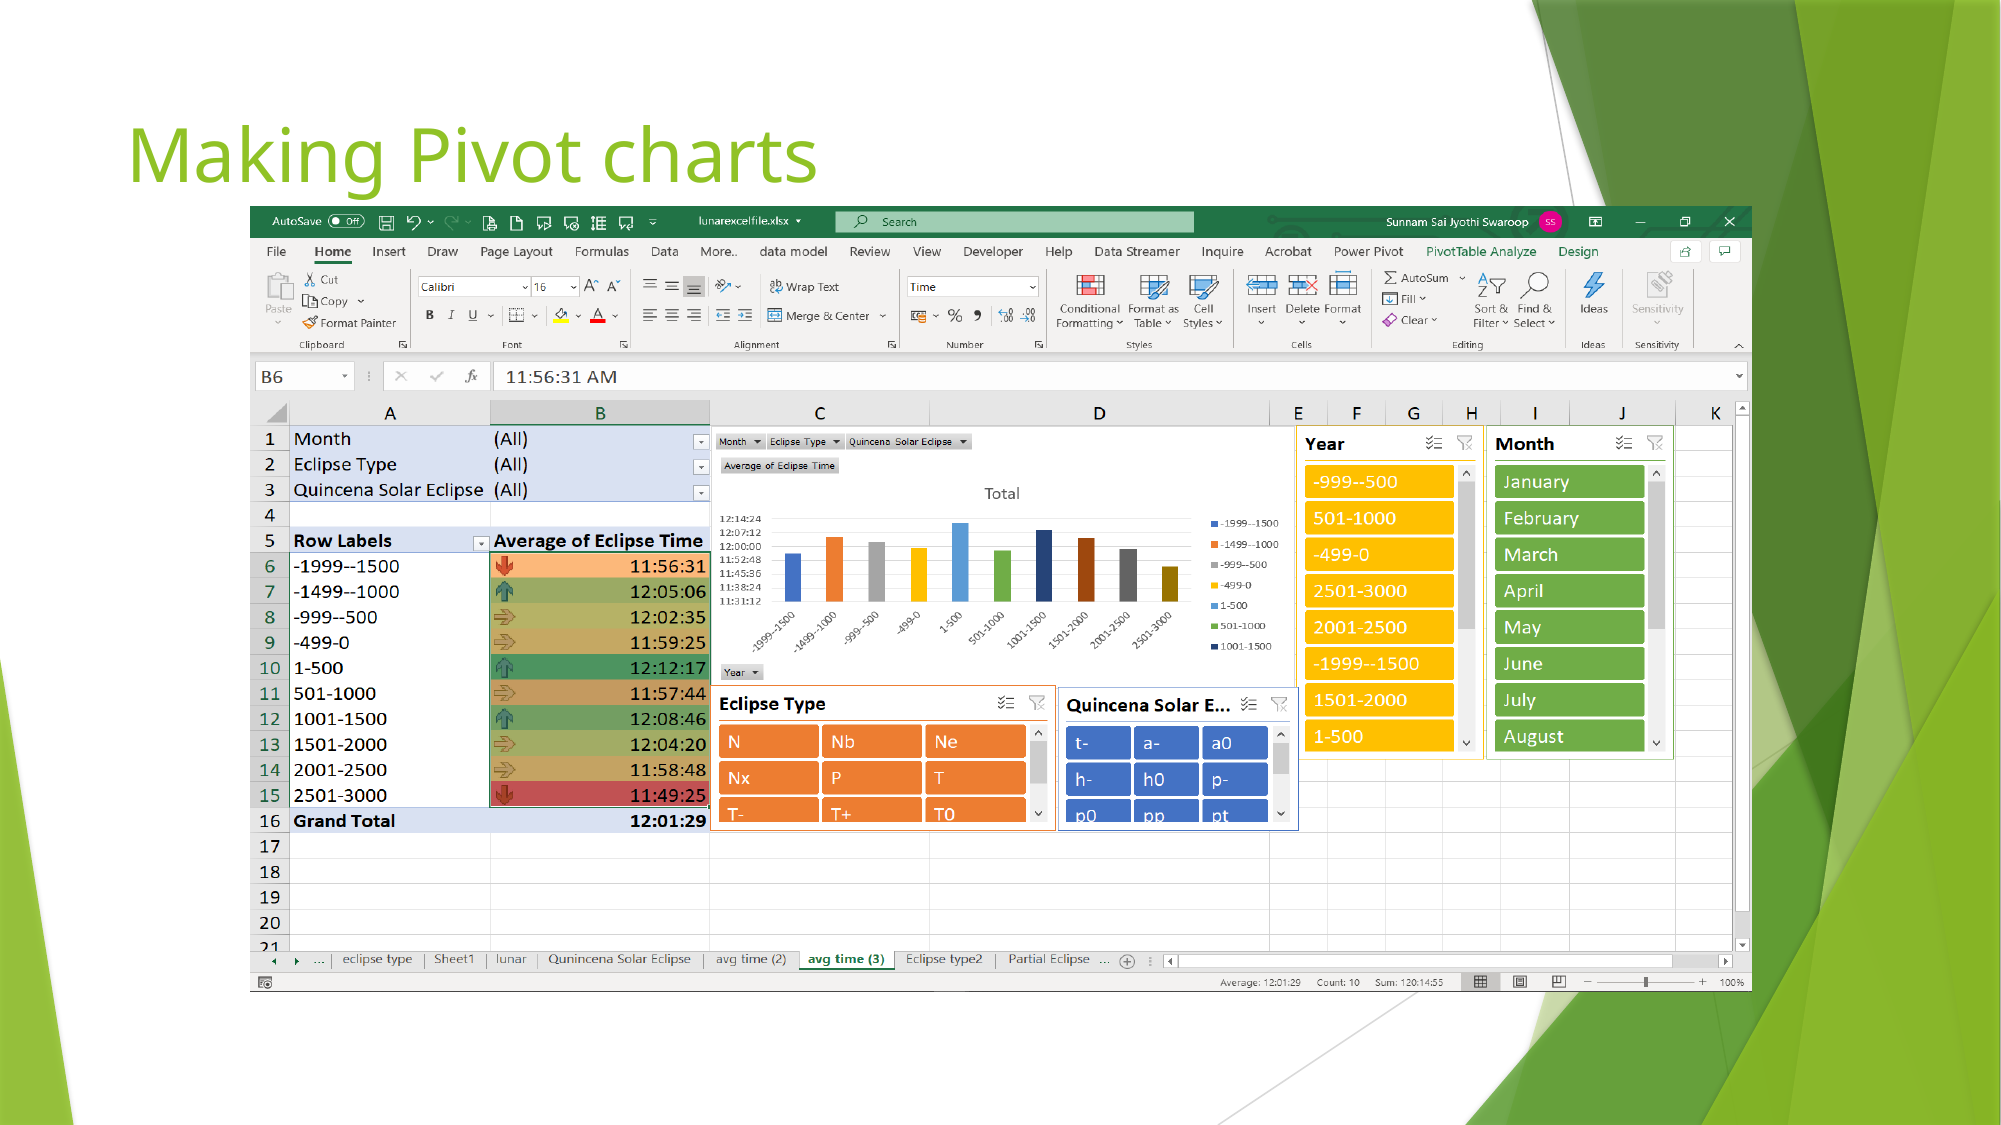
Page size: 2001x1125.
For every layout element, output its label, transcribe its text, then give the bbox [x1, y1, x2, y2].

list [249, 206, 1753, 992]
title Making Pivot charts [111, 99, 1522, 317]
